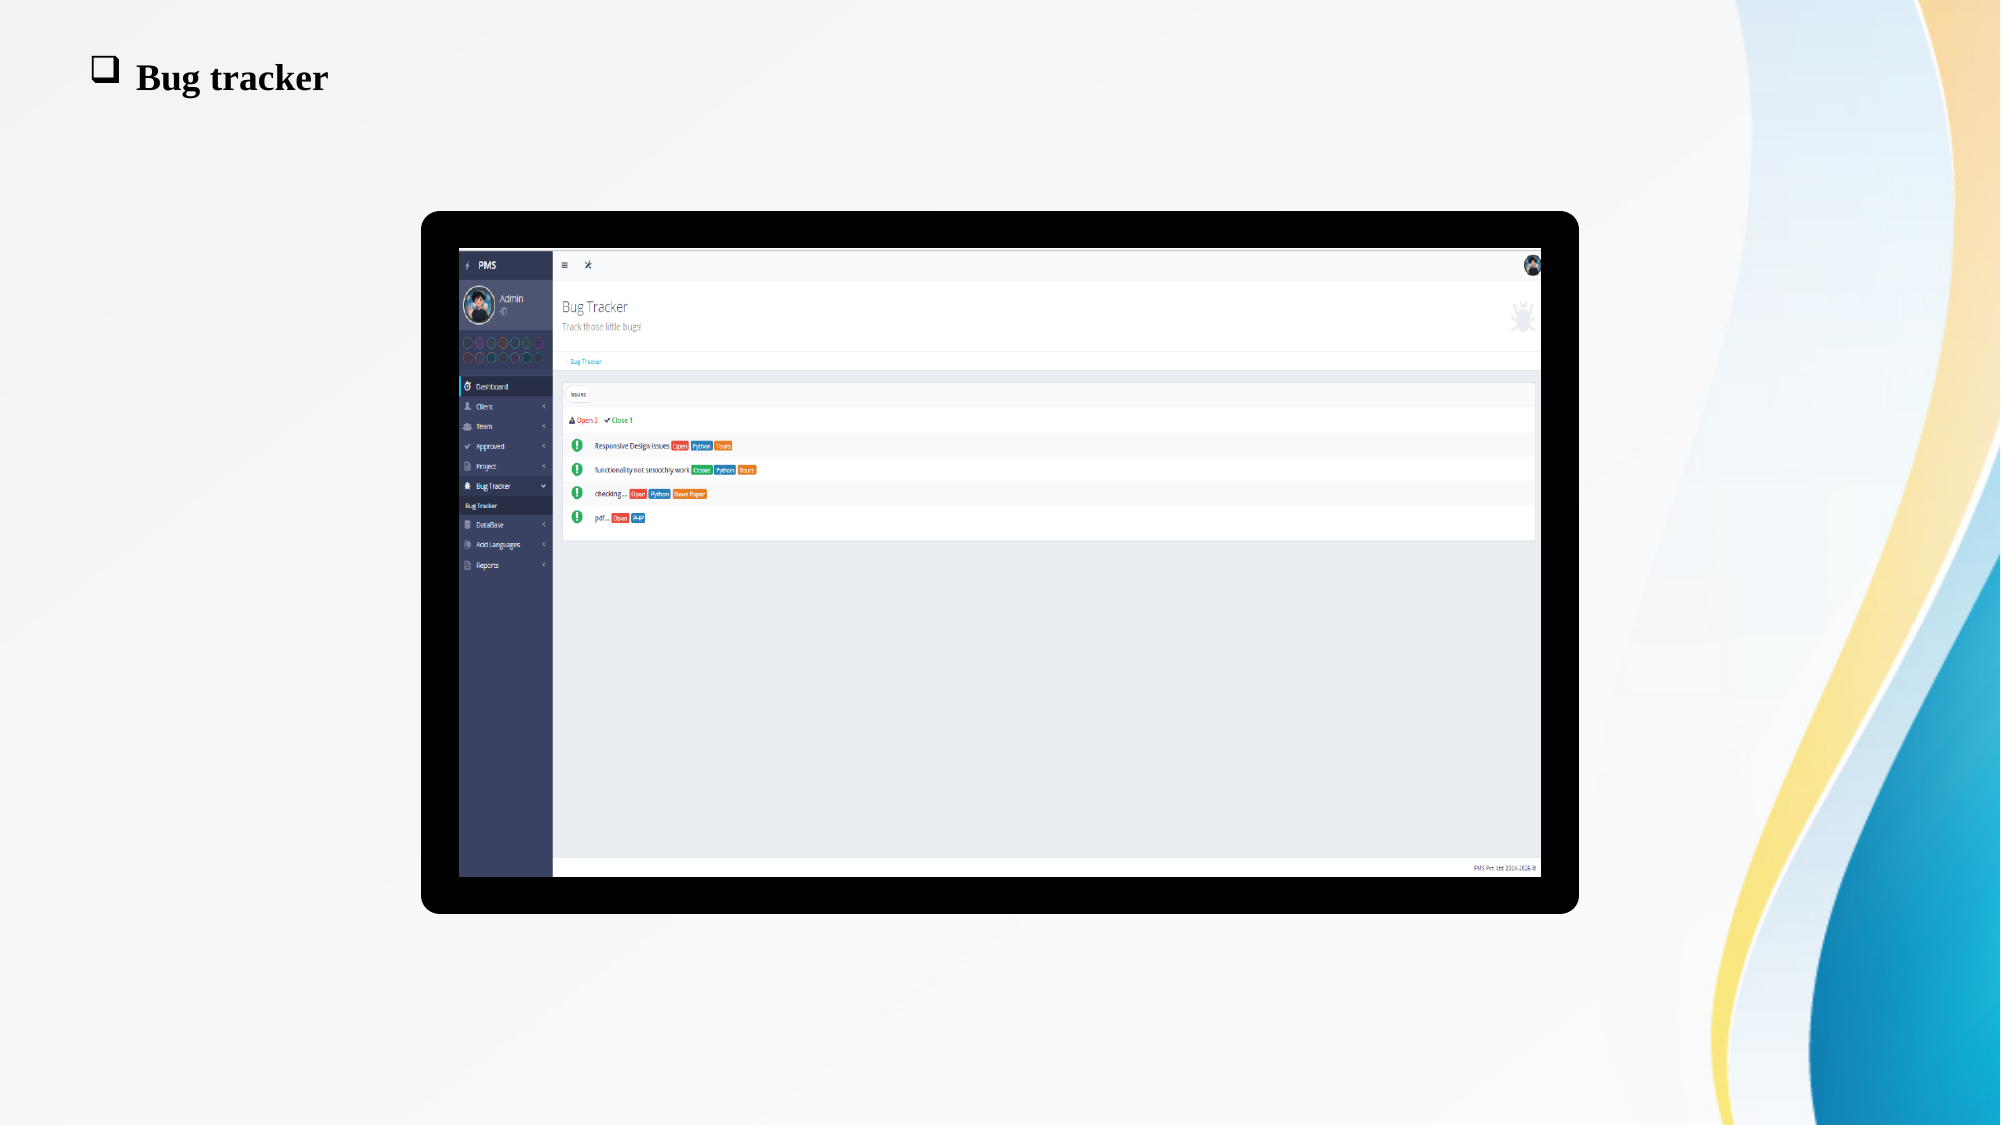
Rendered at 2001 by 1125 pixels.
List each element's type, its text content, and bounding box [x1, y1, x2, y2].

text_box Bug tracker [74, 45, 1075, 105]
picture [0, 0, 2001, 1125]
